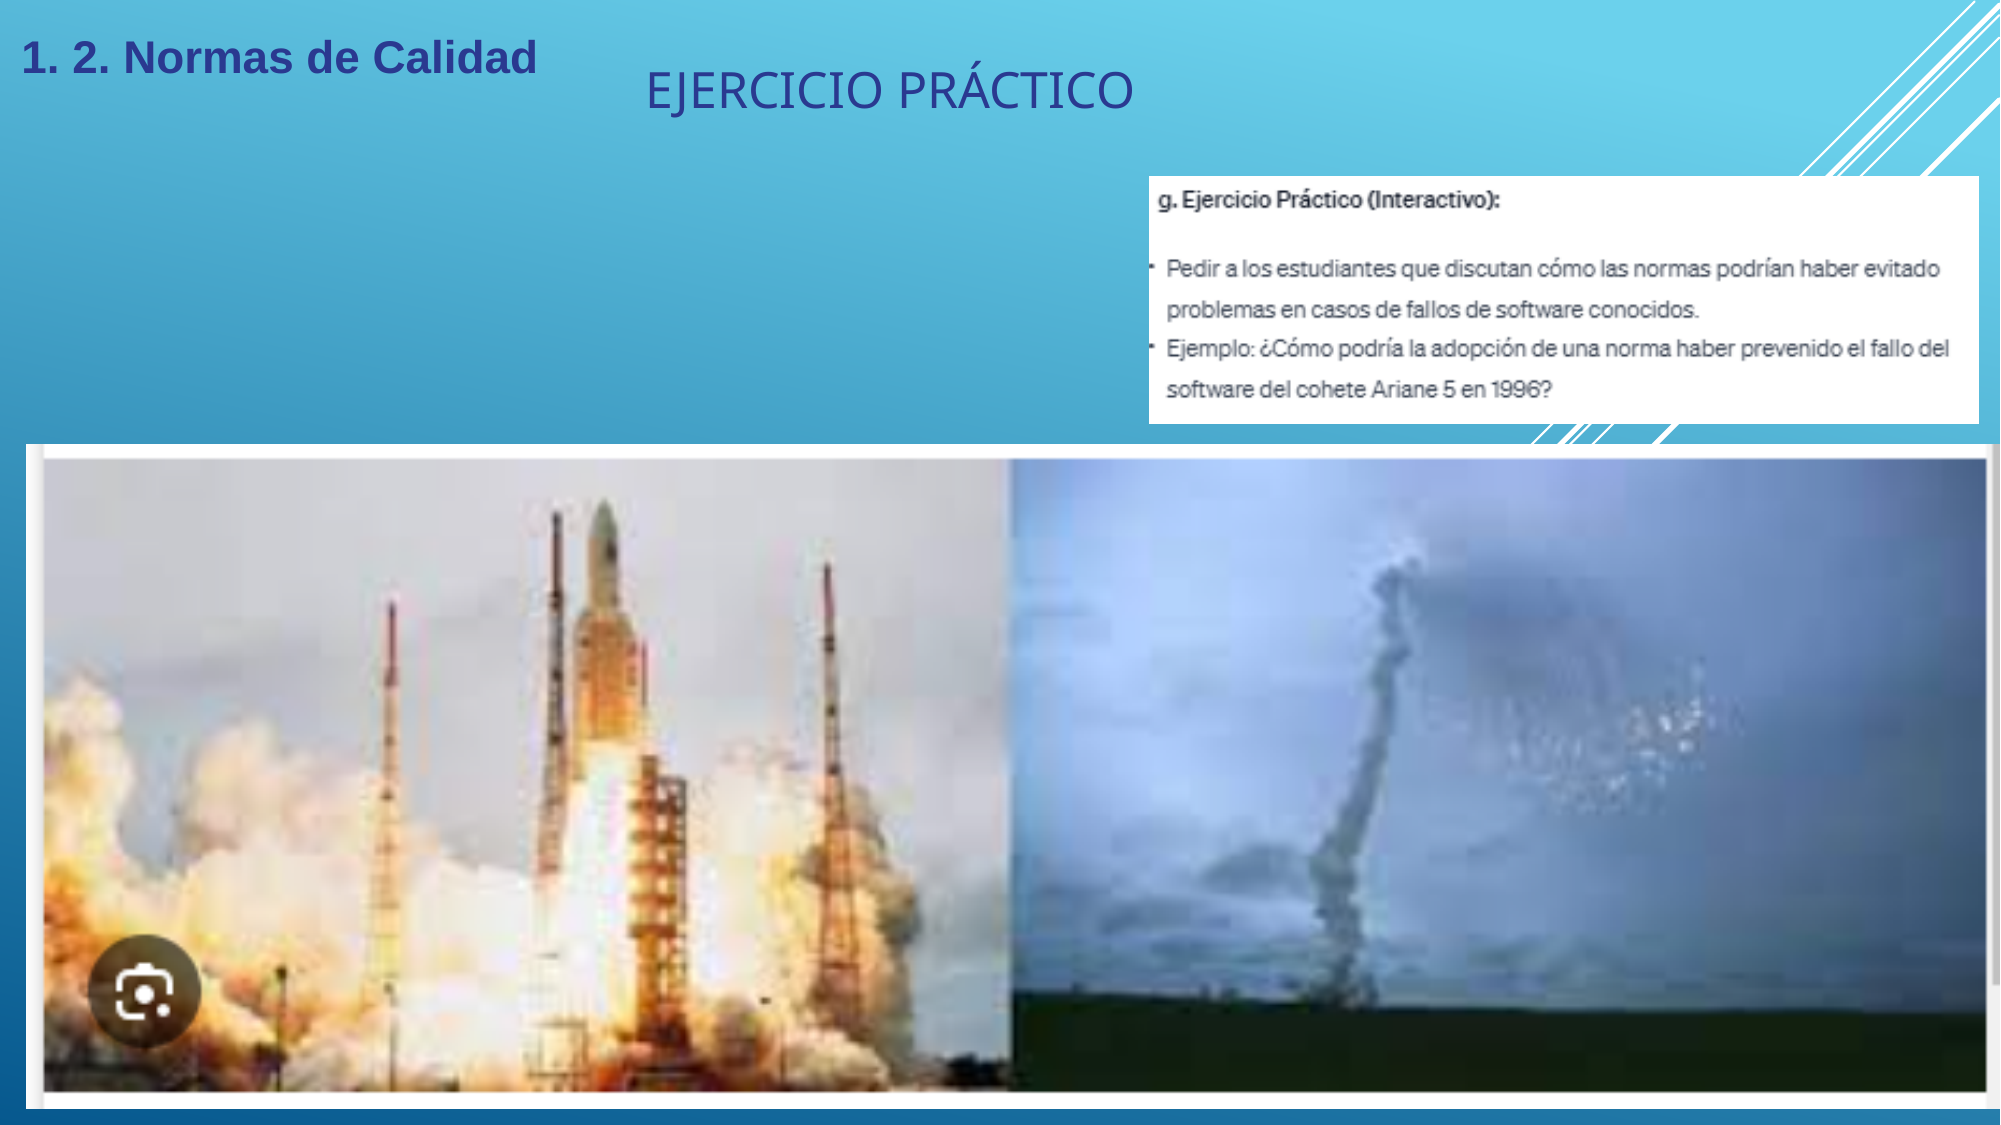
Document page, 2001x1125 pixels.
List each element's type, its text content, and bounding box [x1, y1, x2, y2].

picture [1148, 176, 1979, 425]
text_box 1. 2. Normas de Calidad [6, 11, 563, 99]
picture [25, 444, 2000, 1110]
text_box EJERCICIO PRÁCTICO [630, 51, 1488, 127]
